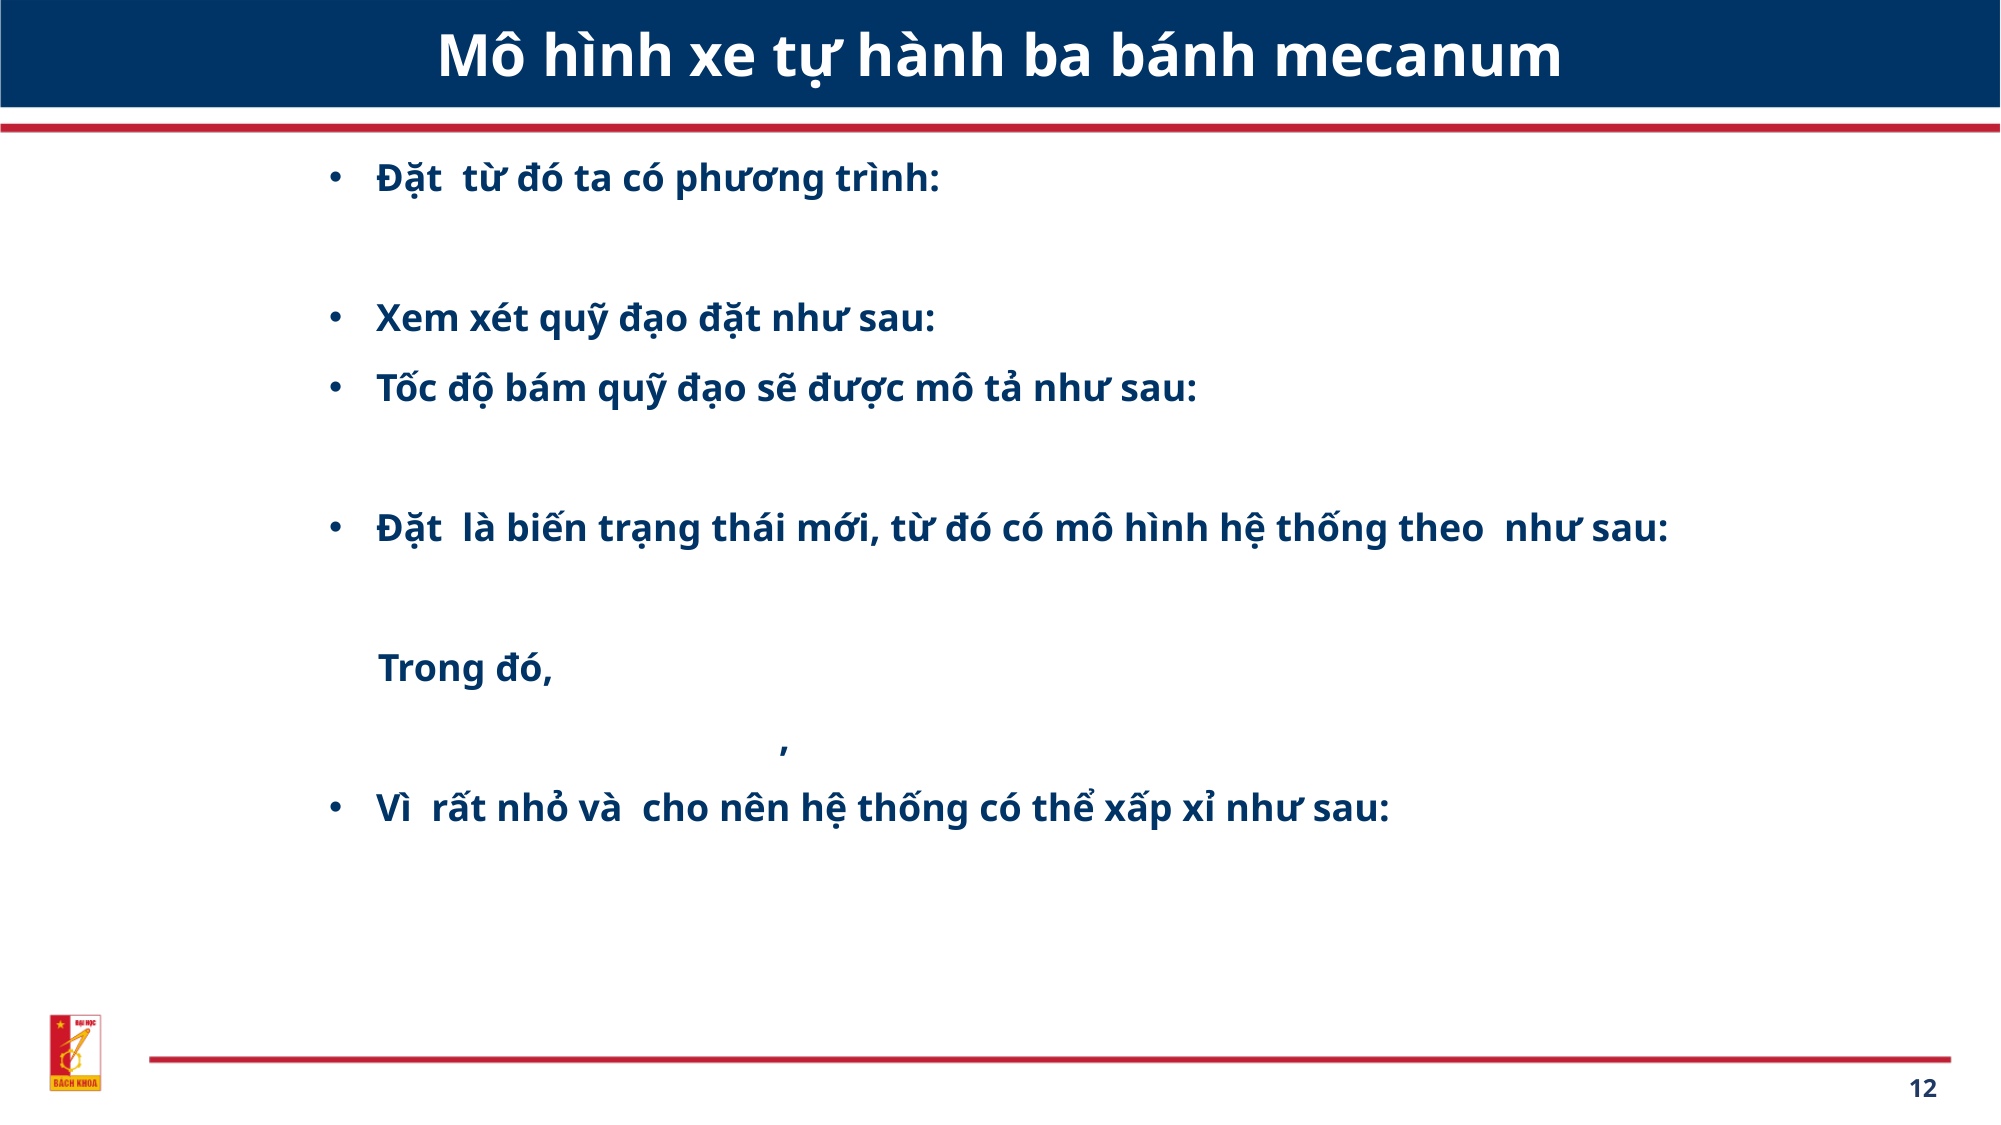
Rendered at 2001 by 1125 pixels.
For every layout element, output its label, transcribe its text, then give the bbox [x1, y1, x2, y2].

picture [0, 0, 2001, 1125]
slide_number 12 [1502, 1065, 1953, 1125]
text_box [482, 256, 933, 332]
title Mô hình xe tự hành ba bánh mecanum [55, 18, 1945, 90]
